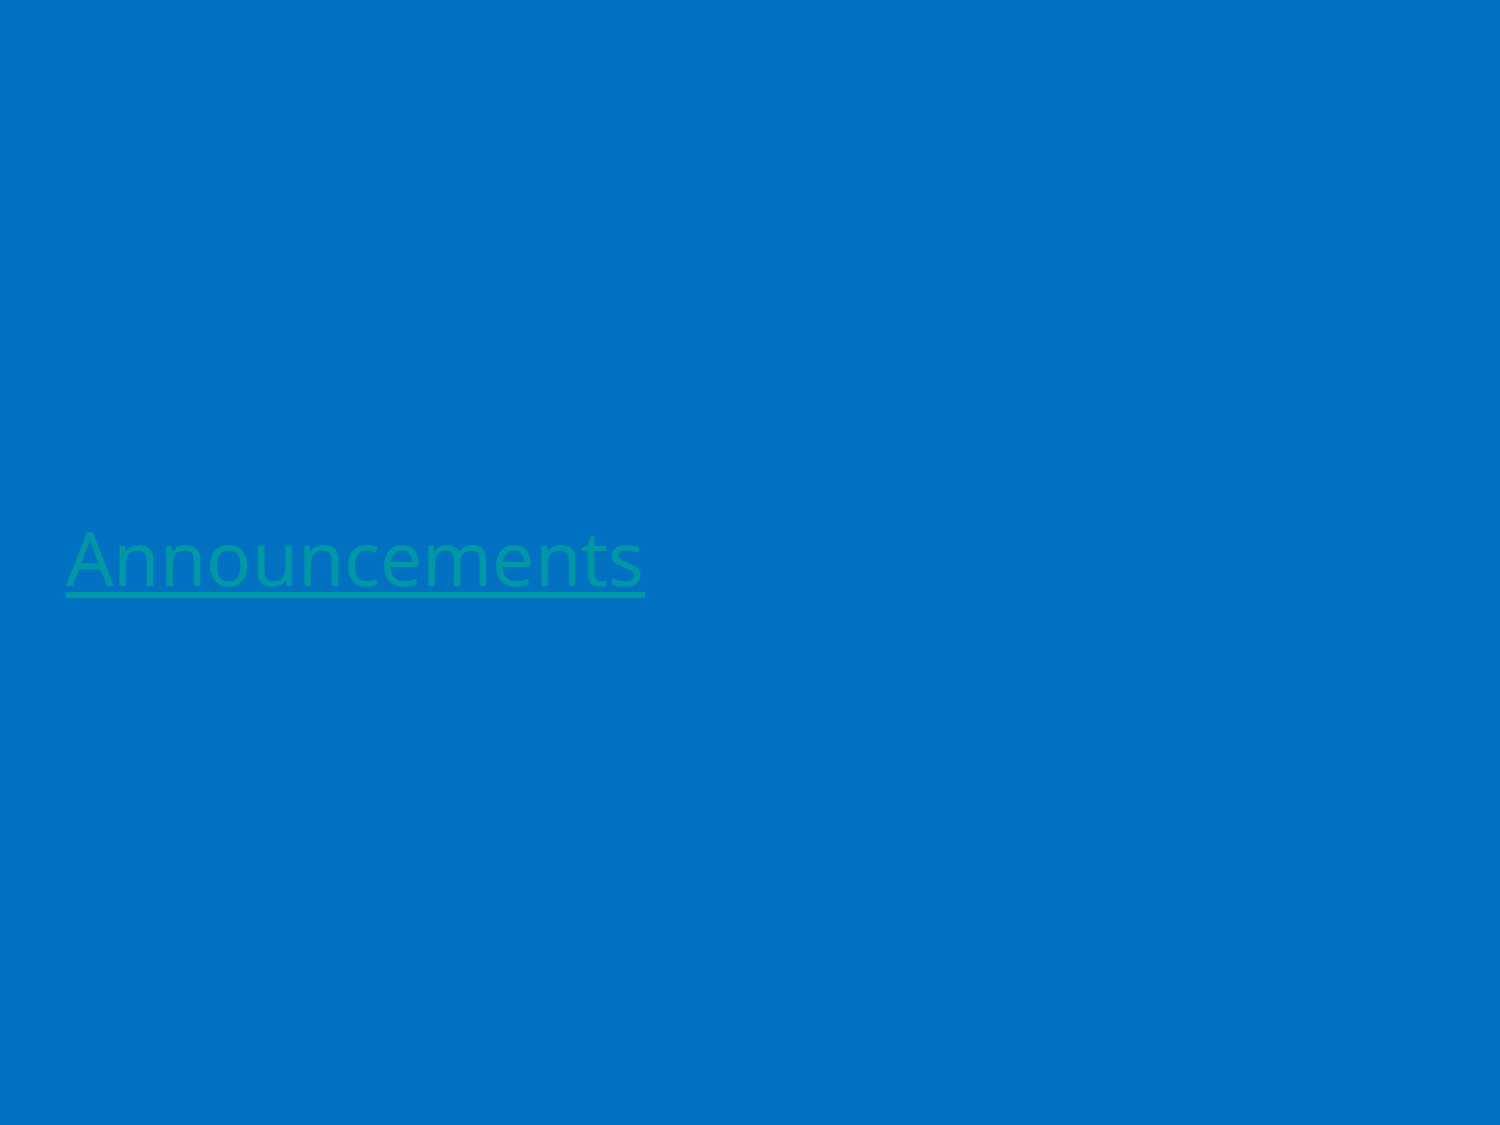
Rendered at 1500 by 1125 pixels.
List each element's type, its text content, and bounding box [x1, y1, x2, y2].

text_box Announcements [51, 470, 1449, 655]
